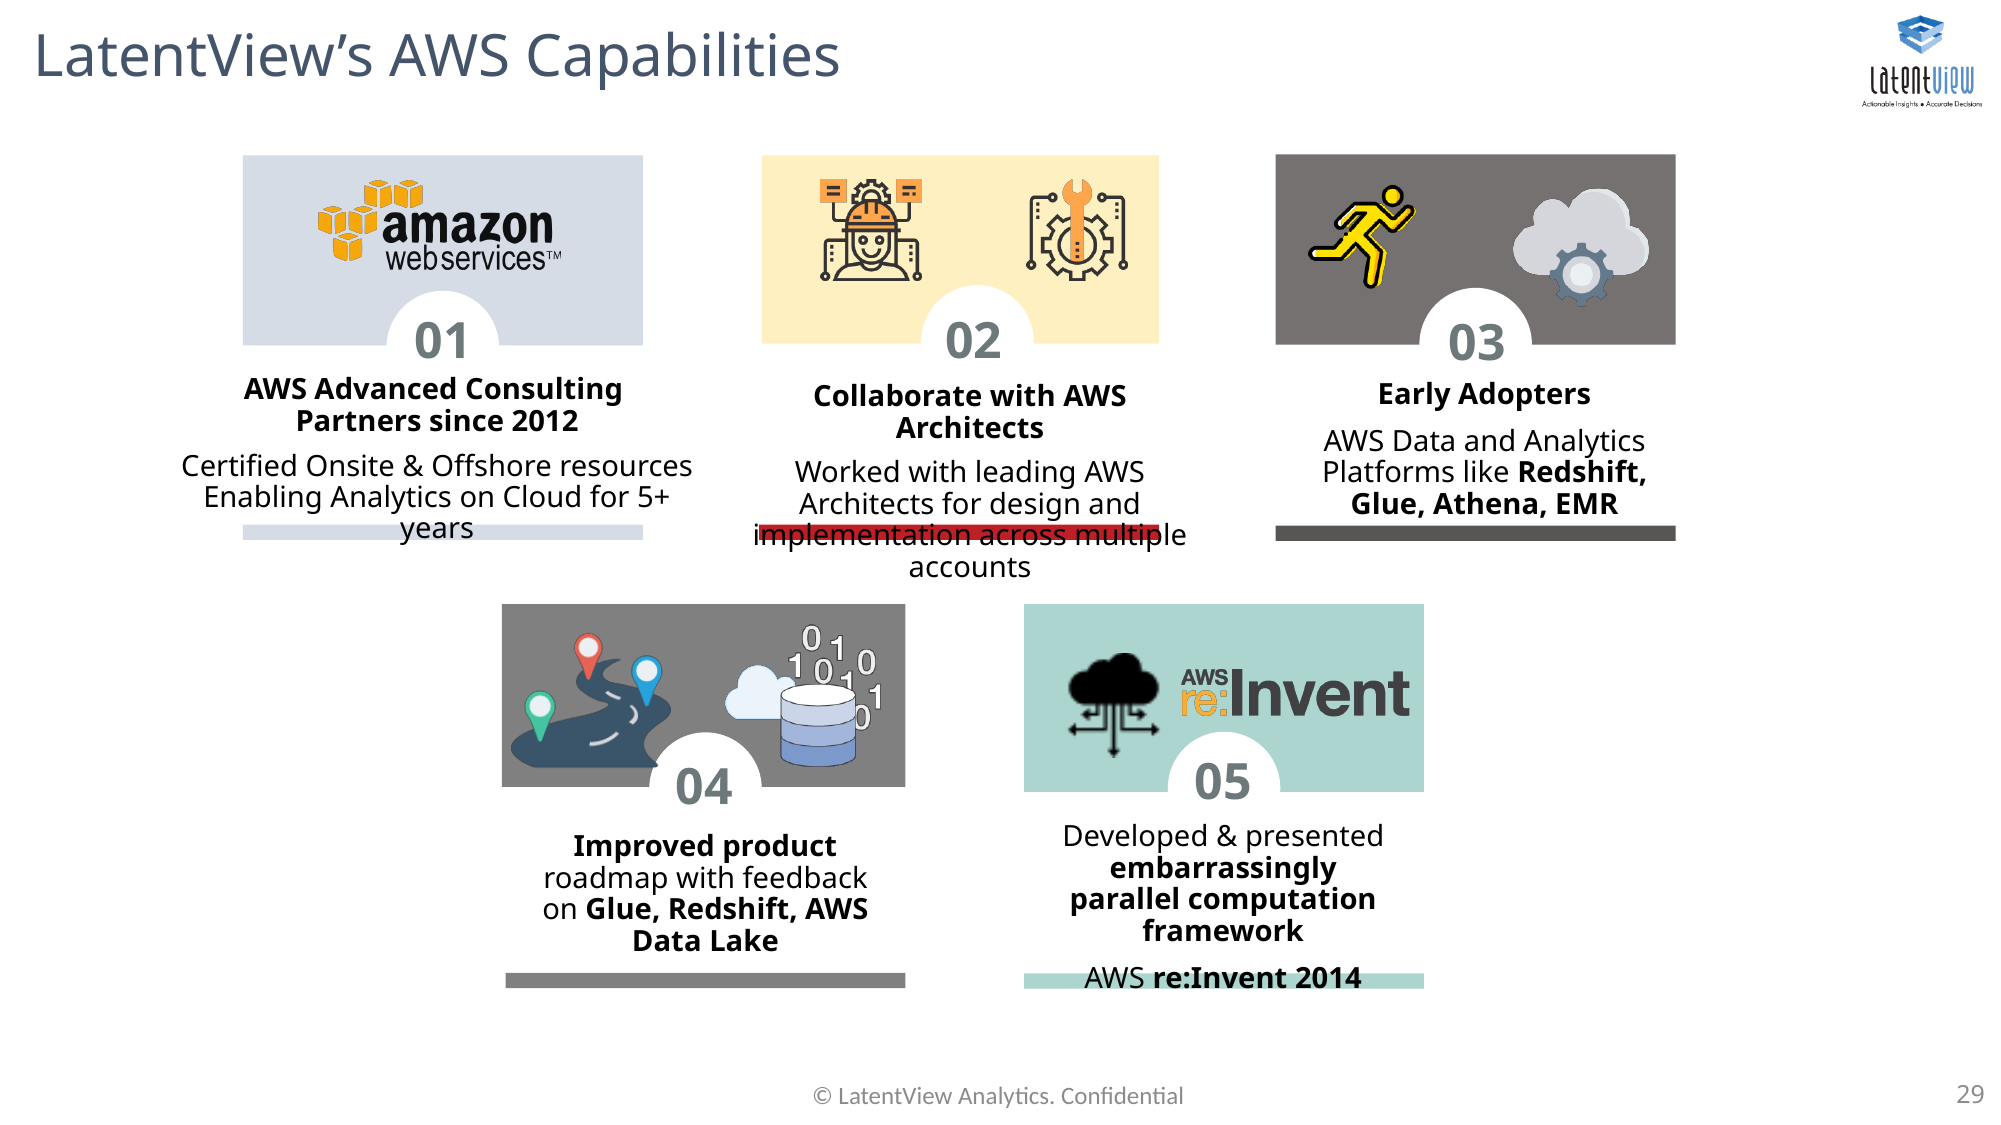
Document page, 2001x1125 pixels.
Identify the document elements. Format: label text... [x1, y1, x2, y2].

picture [1062, 634, 1463, 758]
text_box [1275, 154, 1676, 541]
title LatentView’s AWS Capabilities [18, 0, 1856, 116]
picture [820, 179, 922, 281]
picture [1308, 182, 1416, 291]
footer © LatentView Analytics. Confidential [660, 1065, 1336, 1125]
picture [1513, 179, 1649, 315]
picture [511, 620, 671, 781]
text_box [501, 604, 906, 989]
slide_number 29 [1550, 1065, 2000, 1125]
picture [1026, 179, 1128, 281]
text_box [1024, 603, 1425, 989]
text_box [741, 155, 1199, 540]
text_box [179, 155, 695, 540]
picture [1862, 15, 1982, 108]
picture [318, 180, 561, 270]
picture [725, 624, 881, 767]
